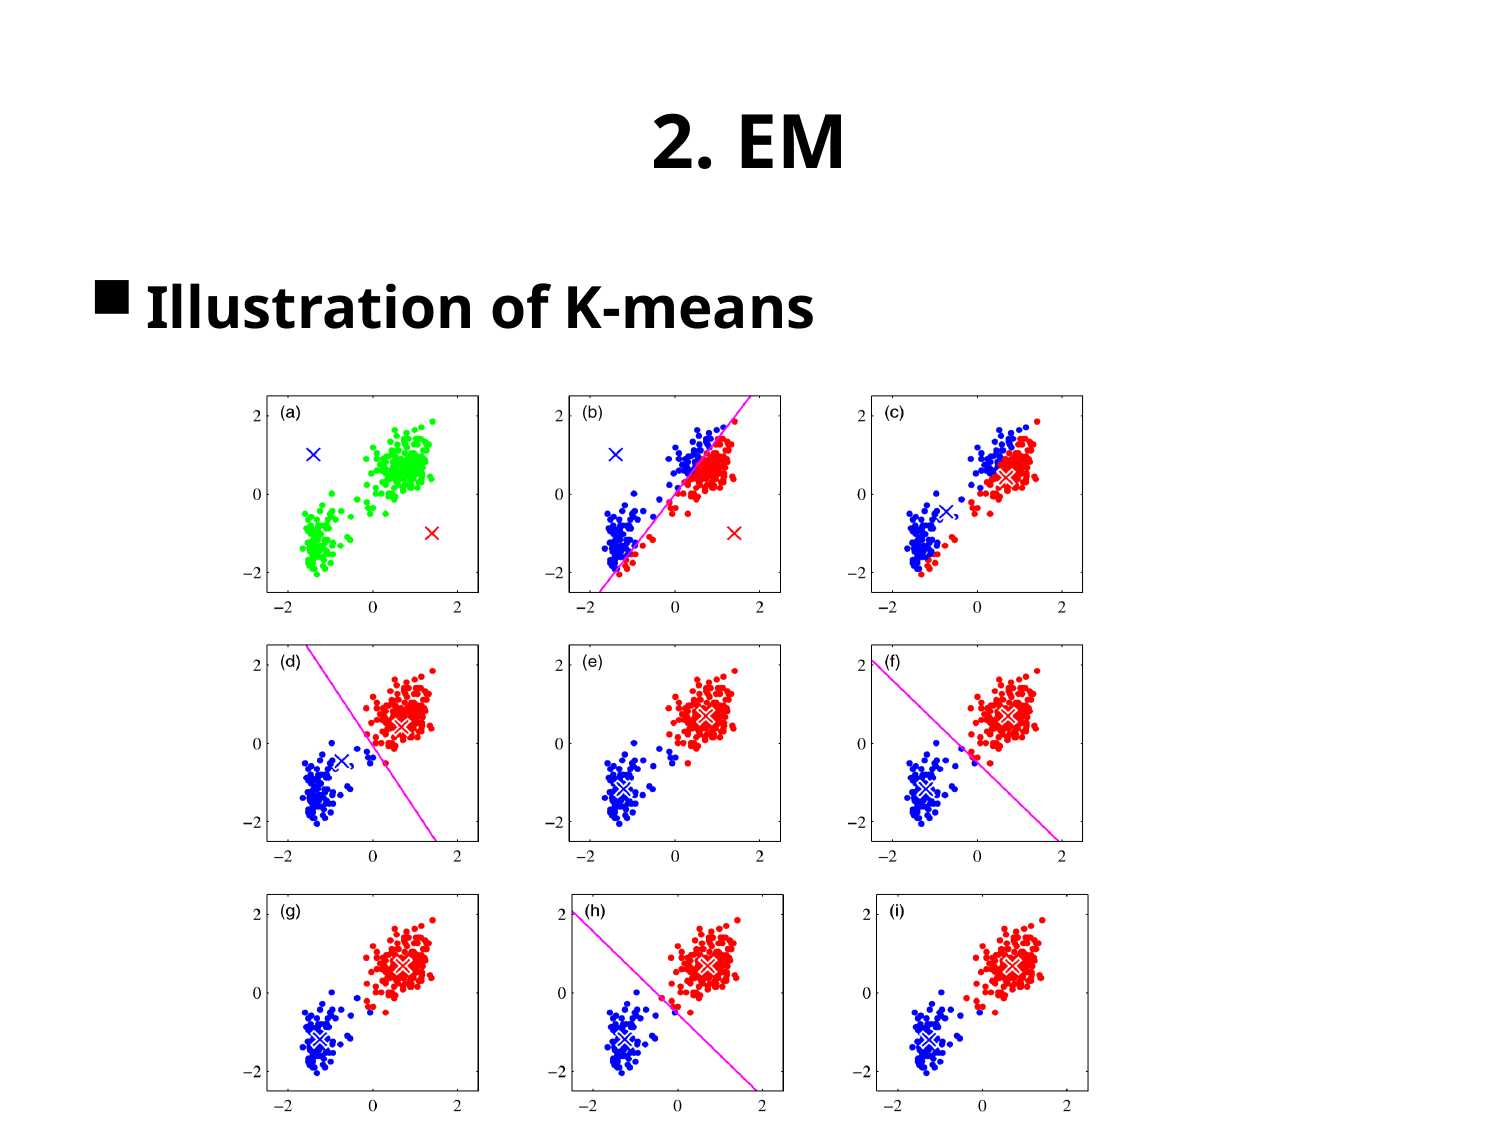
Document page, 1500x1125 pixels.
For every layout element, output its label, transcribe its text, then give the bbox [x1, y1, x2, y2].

title 2. EM [75, 45, 1425, 233]
list Illustration of K-means [75, 262, 1425, 1005]
picture [229, 375, 1107, 1125]
